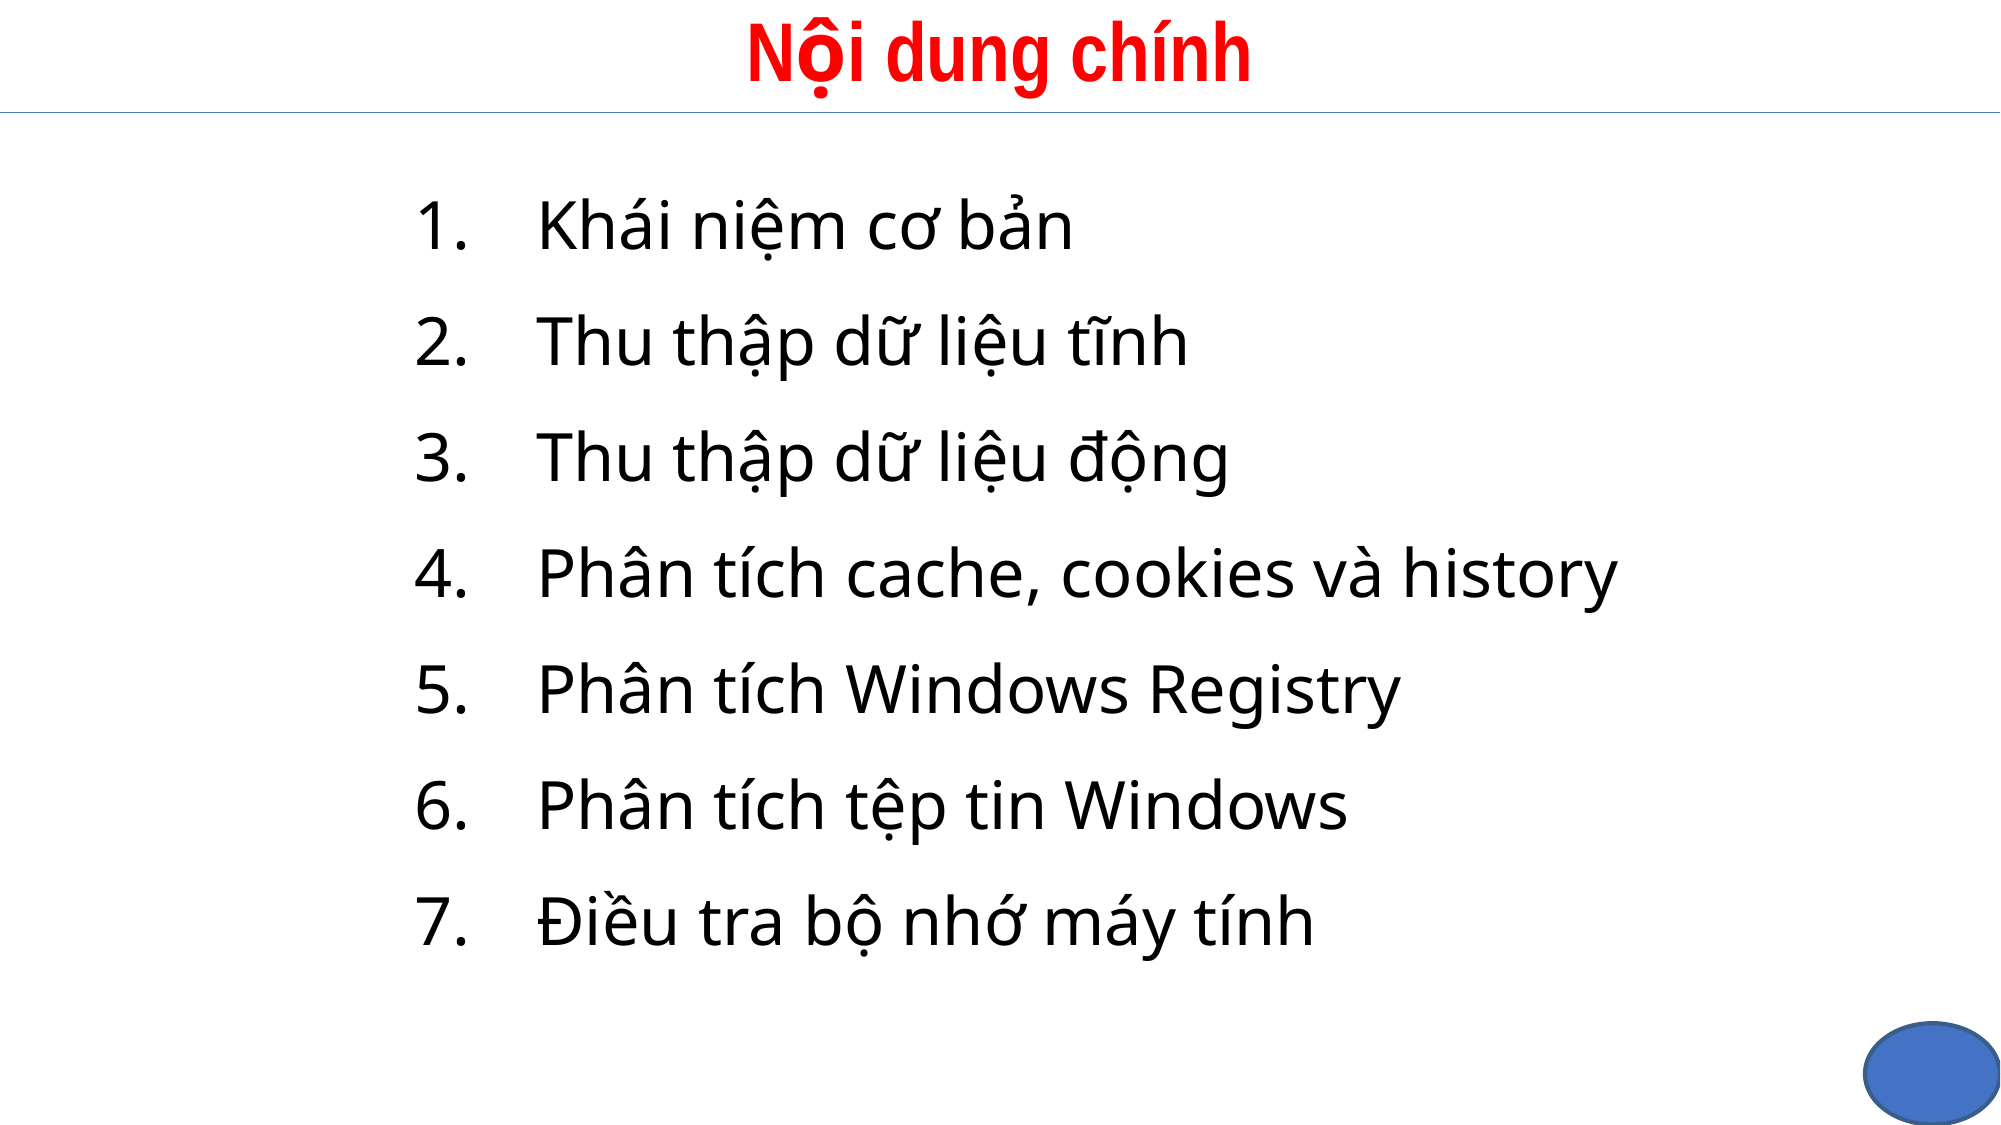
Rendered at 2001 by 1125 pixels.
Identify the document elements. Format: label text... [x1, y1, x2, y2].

list Khái niệm cơ bản Thu thập dữ liệu tĩnh Thu thập dữ liệu động Phân tích cache, cookies và history Phân tích Windows Registry Phân tích tệp tin Windows Điều tra bộ nhớ máy tính [399, 158, 1866, 1021]
title Nội dung chính [0, 0, 2000, 113]
